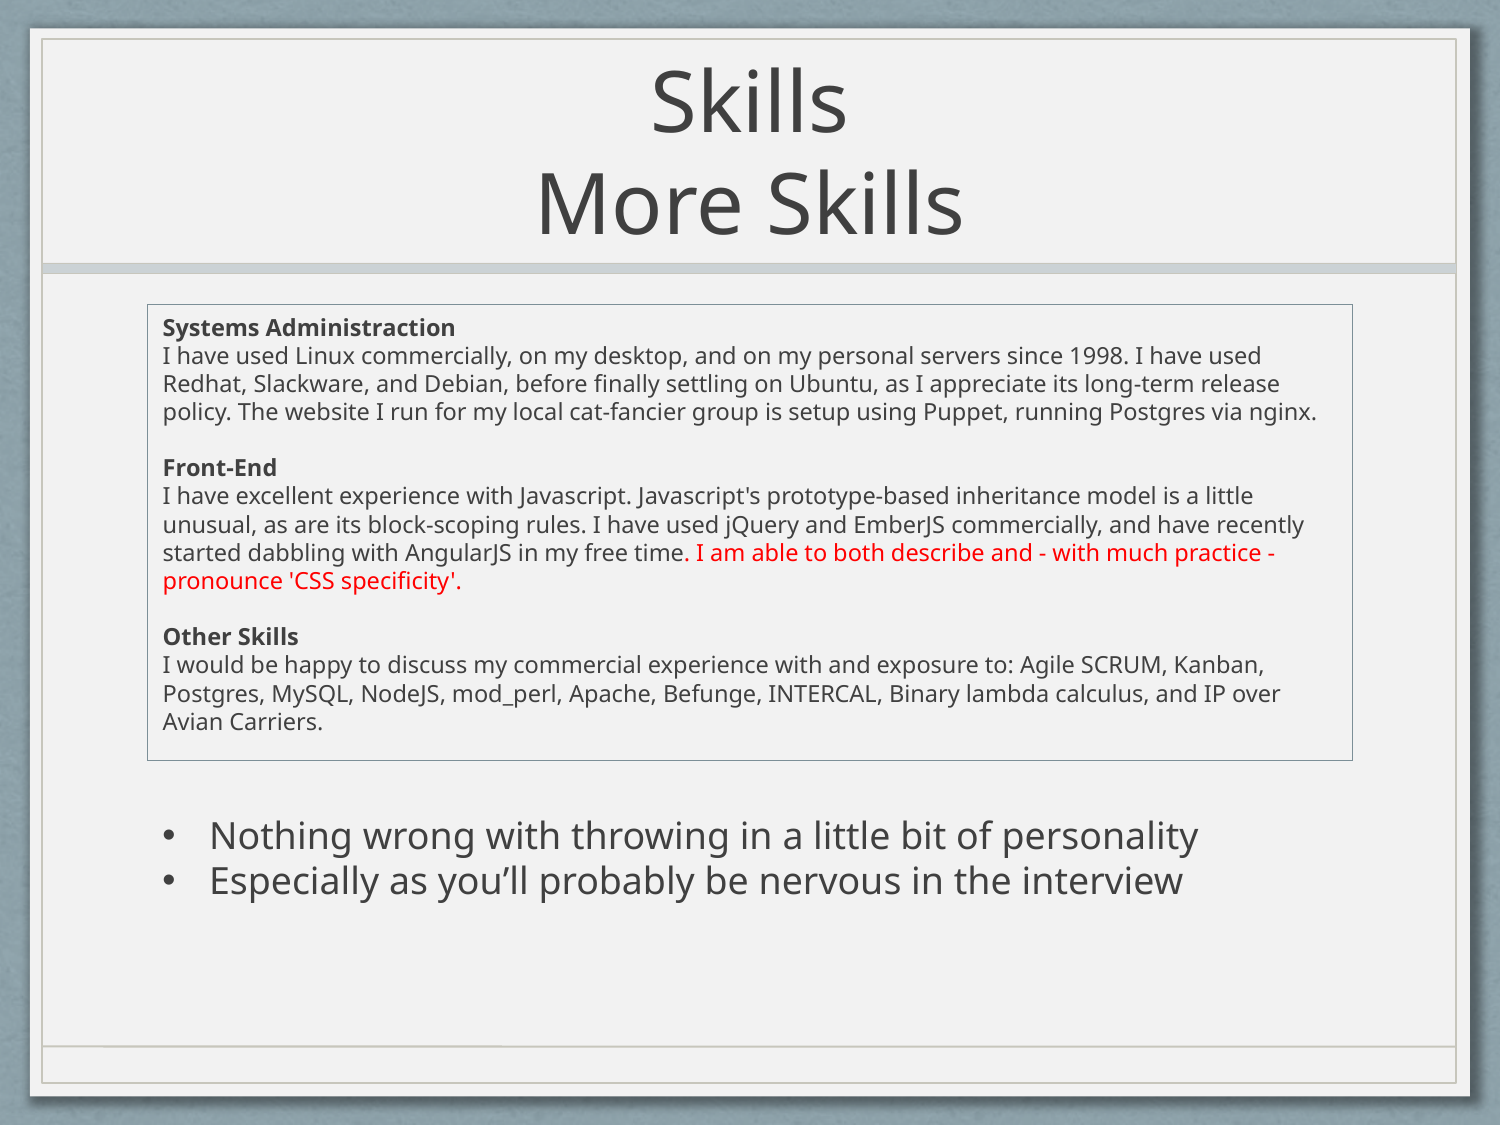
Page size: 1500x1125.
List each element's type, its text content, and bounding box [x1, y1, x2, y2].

list Systems Administraction I have used Linux commercially, on my desktop, and on my personal servers since 1998. I have used Redhat, Slackware, and Debian, before finally settling on Ubuntu, as I appreciate its long-term release policy. The website I run for my local cat-fancier group is setup using Puppet, running Postgres via nginx. Front-End I have excellent experience with Javascript. Javascript's prototype-based inheritance model is a little unusual, as are its block-scoping rules. I have used jQuery and EmberJS commercially, and have recently started dabbling with AngularJS in my free time. I am able to both describe and - with much practice - pronounce 'CSS specificity'. Other Skills I would be happy to discuss my commercial experience with and exposure to: Agile SCRUM, Kanban, Postgres, MySQL, NodeJS, mod_perl, Apache, Befunge, INTERCAL, Binary lambda calculus, and IP over Avian Carriers. [147, 304, 1353, 761]
title Skills More Skills [147, 40, 1353, 260]
text_box Nothing wrong with throwing in a little bit of personality Especially as you’ll probably be nervous in the interview [147, 805, 1353, 910]
